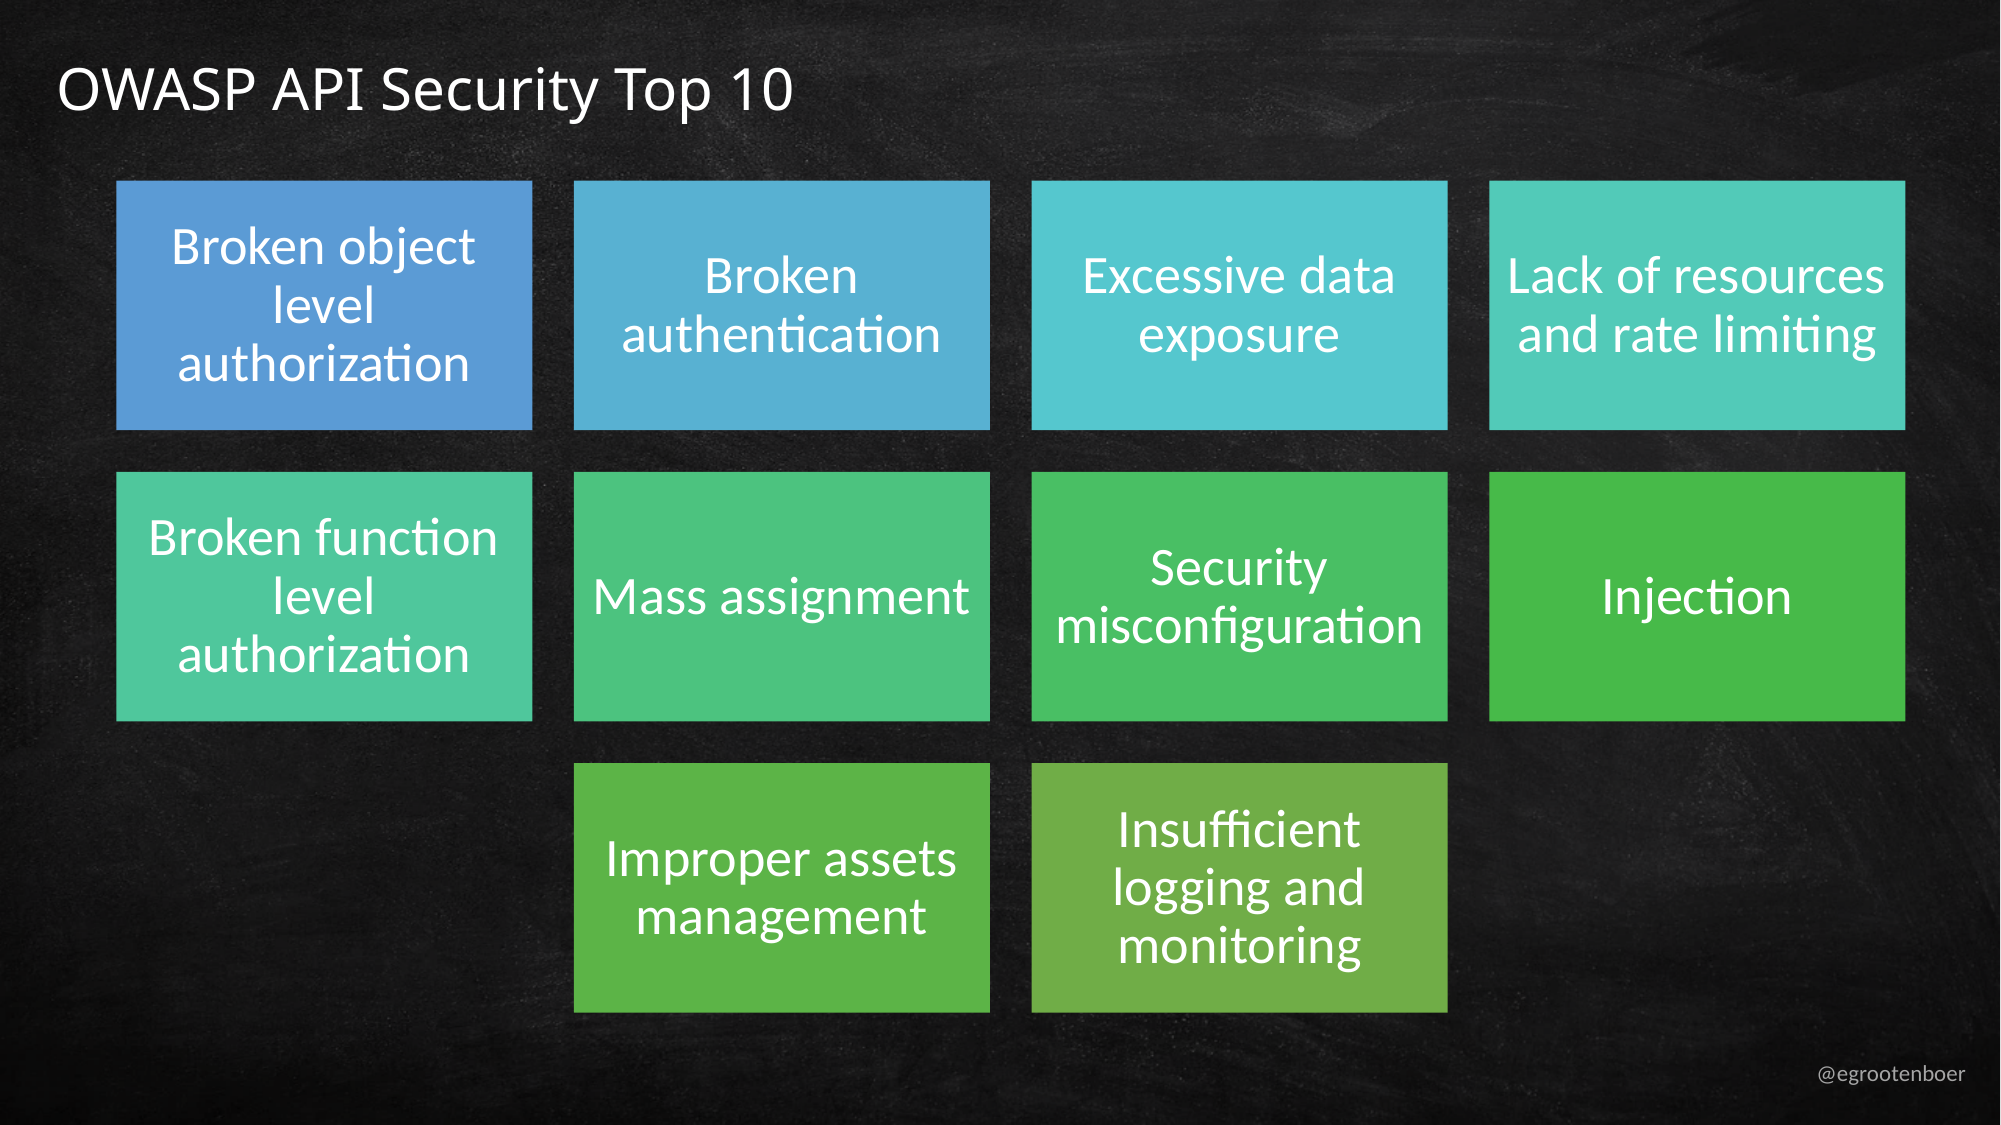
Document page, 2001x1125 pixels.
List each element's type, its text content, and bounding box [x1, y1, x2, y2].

title OWASP API Security Top 10 [41, 12, 1981, 172]
picture [0, 0, 2001, 1125]
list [41, 180, 1981, 1014]
